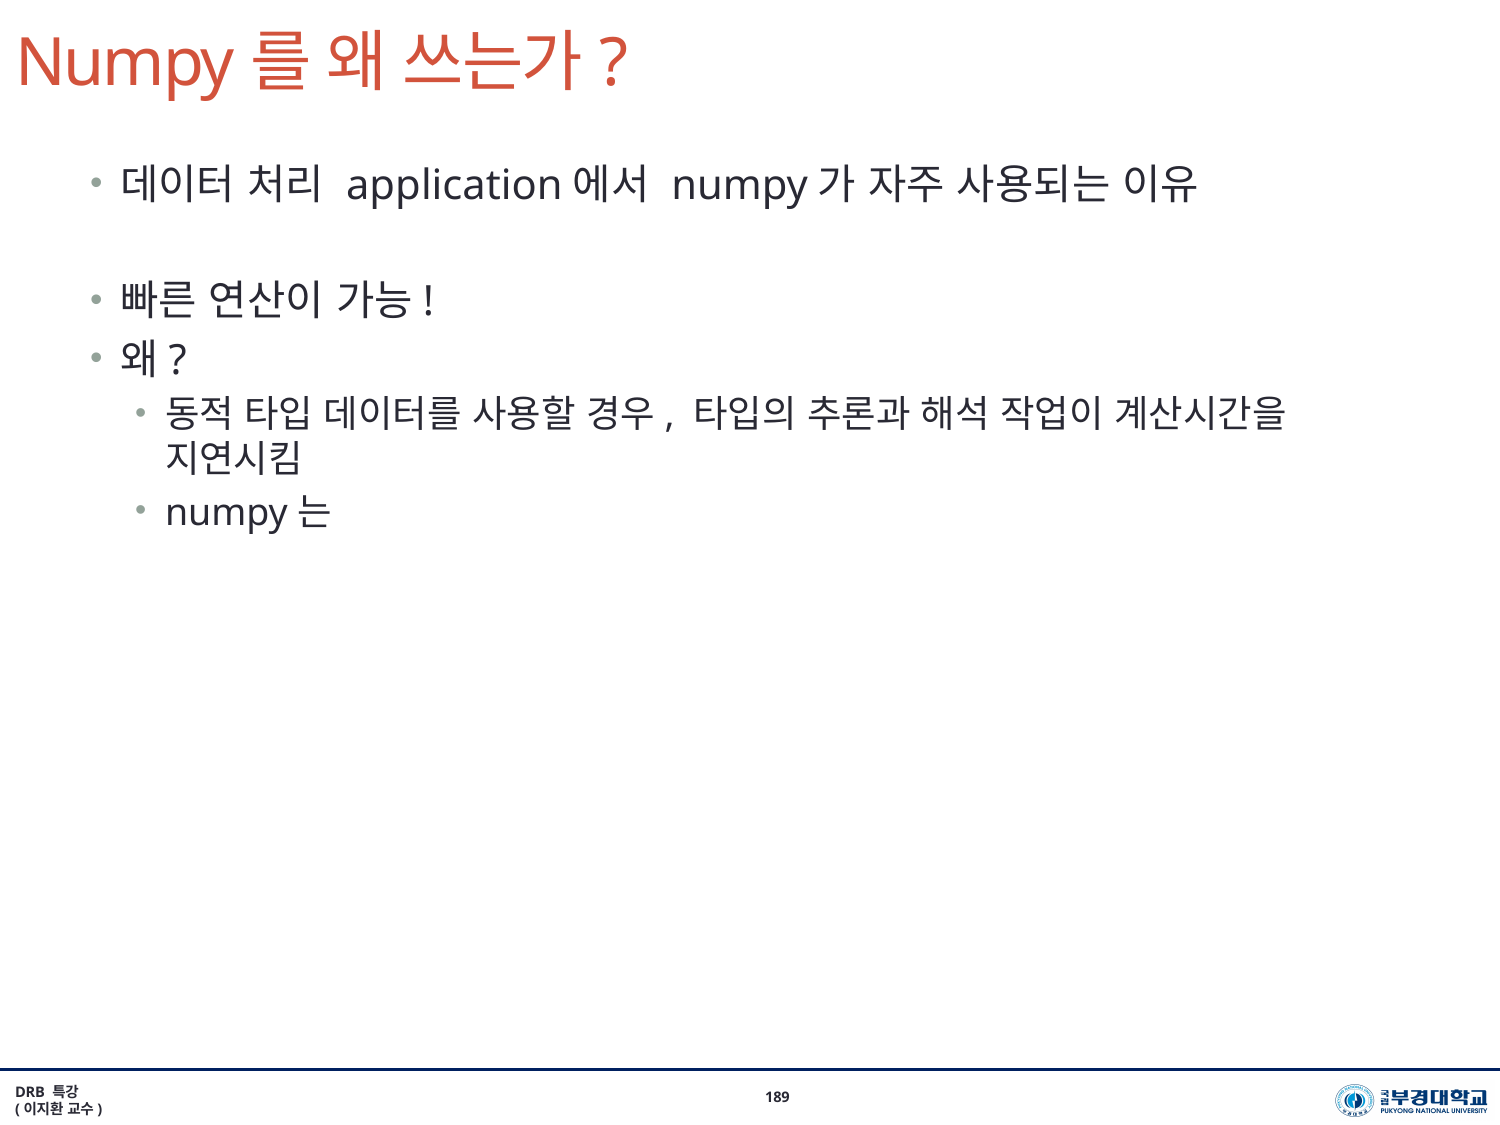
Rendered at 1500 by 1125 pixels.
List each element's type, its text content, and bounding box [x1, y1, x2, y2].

list 데이터 처리 application에서 numpy가 자주 사용되는 이유 빠른 연산이 가능! 왜? 동적 타입 데이터를 사용할 경우, 타입의 추론과 해석 작업이 계산시간을 지연시킴 numpy는 [75, 149, 1425, 1033]
title Numpy를 왜 쓰는가? [0, 1, 1500, 116]
slide_number DRB 특강 (이지환 교수) [0, 1082, 303, 1118]
picture [1330, 1079, 1495, 1121]
